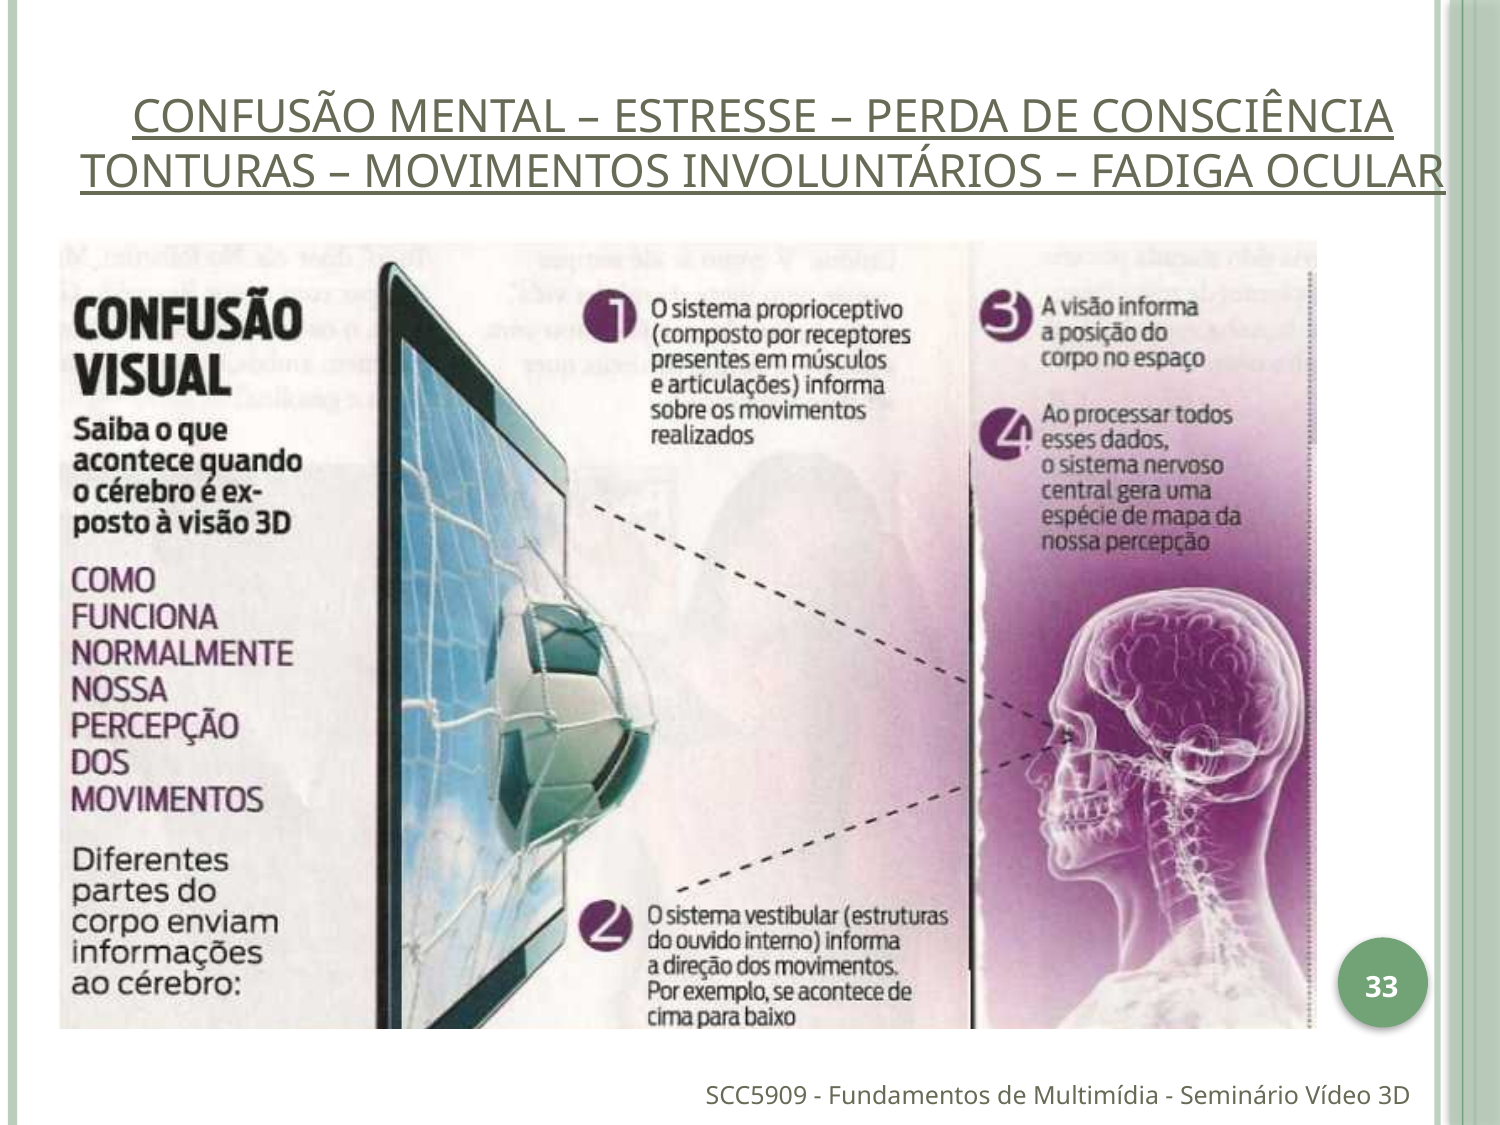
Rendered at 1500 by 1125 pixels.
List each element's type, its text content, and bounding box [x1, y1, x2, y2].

slide_number 33 [1340, 952, 1424, 1024]
picture [57, 238, 1318, 1030]
text_box Confusão mental – Estresse – Perda de consciência Tonturas – Movimentos involuntários – Fadiga ocular [0, 80, 1500, 204]
footer SCC5909 - Fundamentos de Multimídia - Seminário Vídeo 3D [690, 1065, 1436, 1125]
